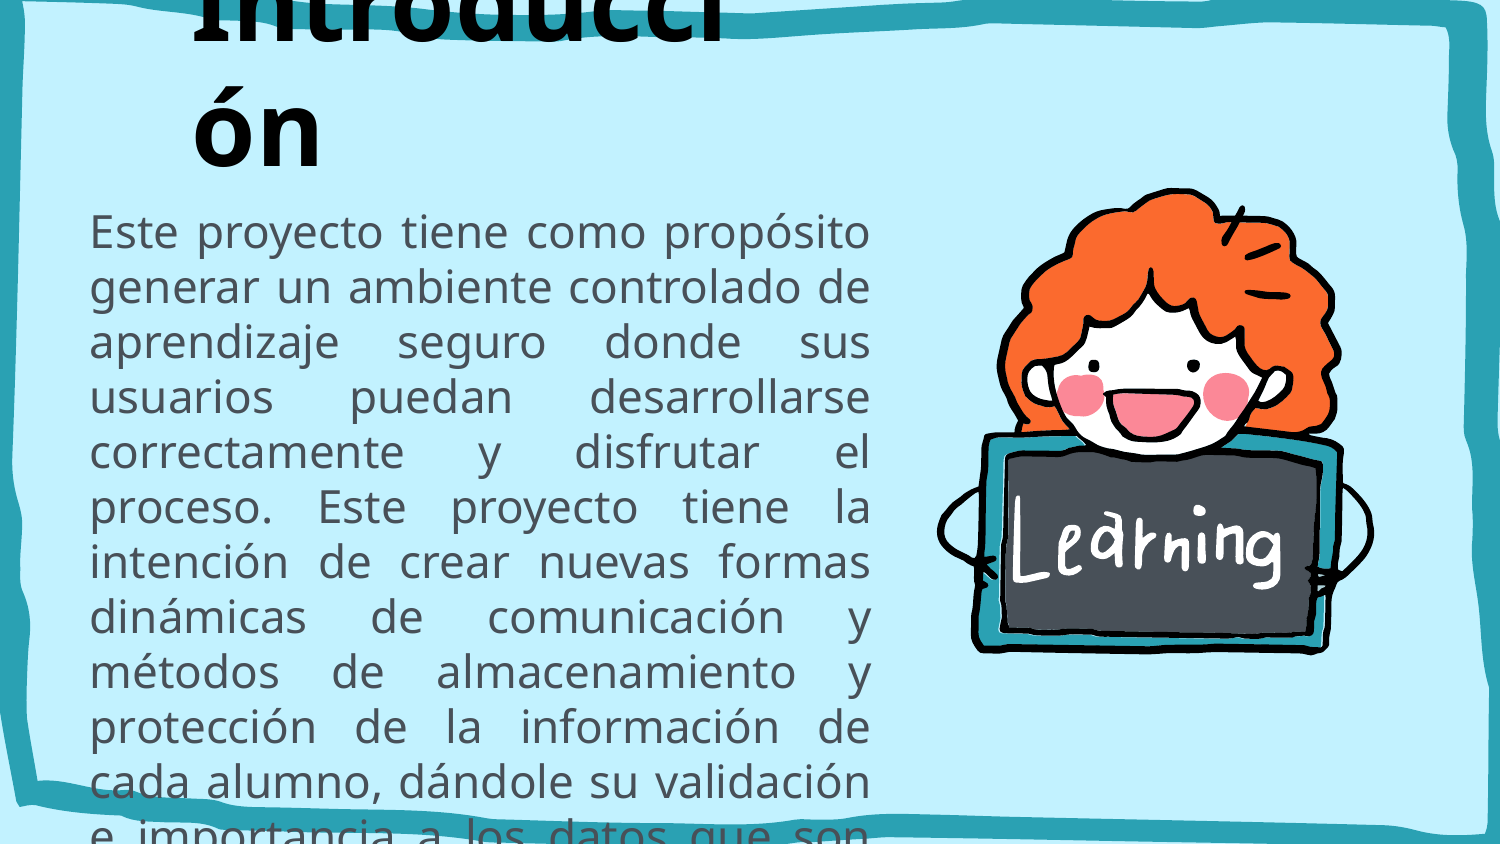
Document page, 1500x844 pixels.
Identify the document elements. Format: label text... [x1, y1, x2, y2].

subtitle Este proyecto tiene como propósito generar un ambiente controlado de aprendizaje seguro donde sus usuarios puedan desarrollarse correctamente y disfrutar el proceso. Este proyecto tiene la intención de crear nuevas formas dinámicas de comunicación y métodos de almacenamiento y protección de la información de cada alumno, dándole su validación e importancia a los datos que son manejados de los usuarios. [30, 187, 887, 770]
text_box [935, 187, 1377, 657]
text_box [1218, 208, 1299, 298]
title Introducción [132, 80, 785, 187]
